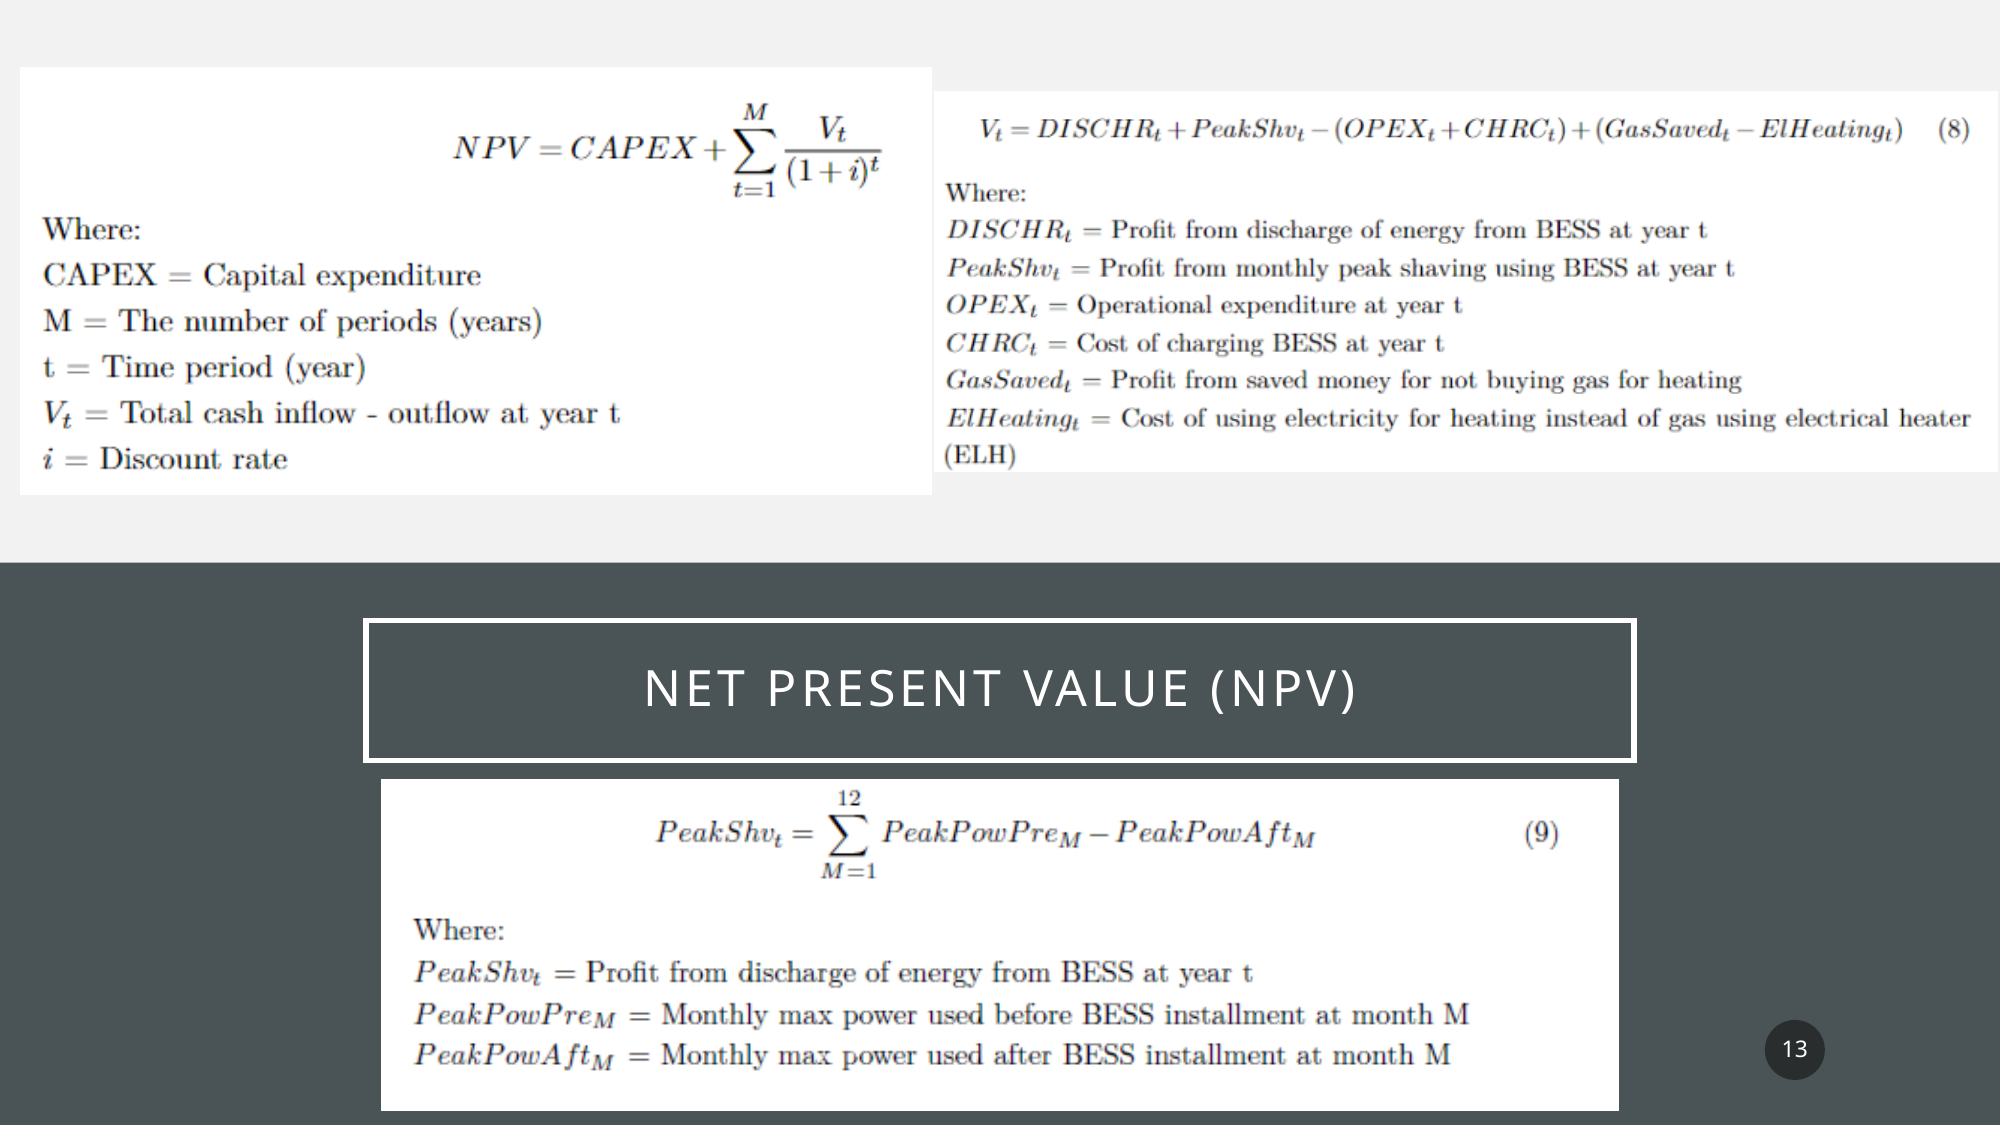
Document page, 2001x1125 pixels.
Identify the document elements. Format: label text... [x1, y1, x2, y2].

text_box [0, 562, 2000, 1125]
picture [934, 91, 1998, 472]
slide_number 13 [1764, 1019, 1825, 1080]
title Net present value (NPV) [363, 618, 1637, 763]
text_box [0, 0, 2000, 562]
picture [20, 67, 932, 495]
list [381, 779, 1619, 1111]
